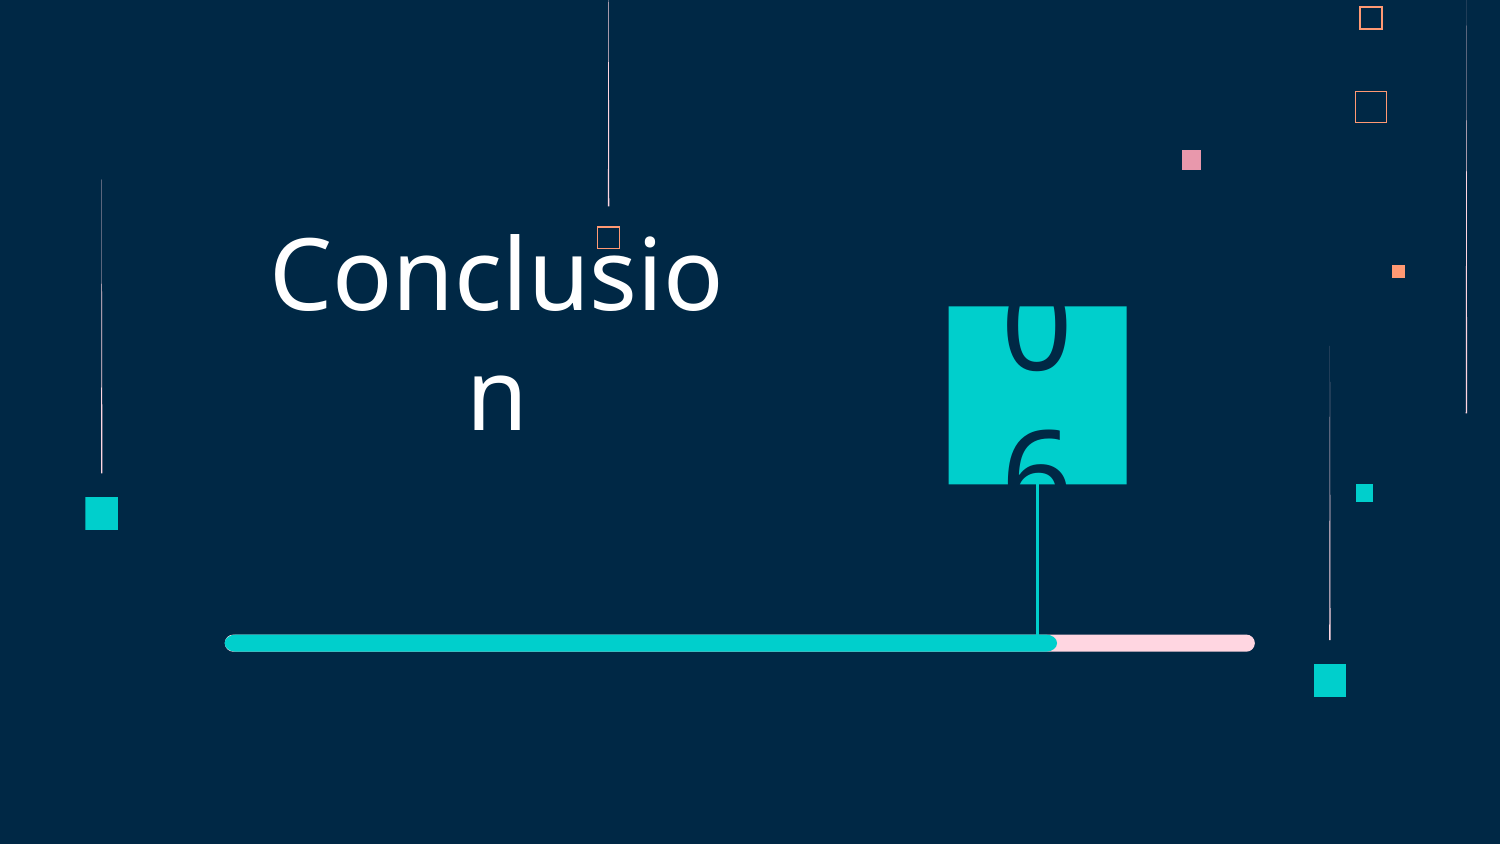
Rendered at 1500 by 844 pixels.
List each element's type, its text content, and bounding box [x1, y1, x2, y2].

title Conclusion [224, 325, 769, 466]
text_box [948, 306, 1127, 485]
text_box [224, 634, 1058, 652]
title 06 [957, 348, 1119, 443]
text_box [1049, 634, 1255, 652]
